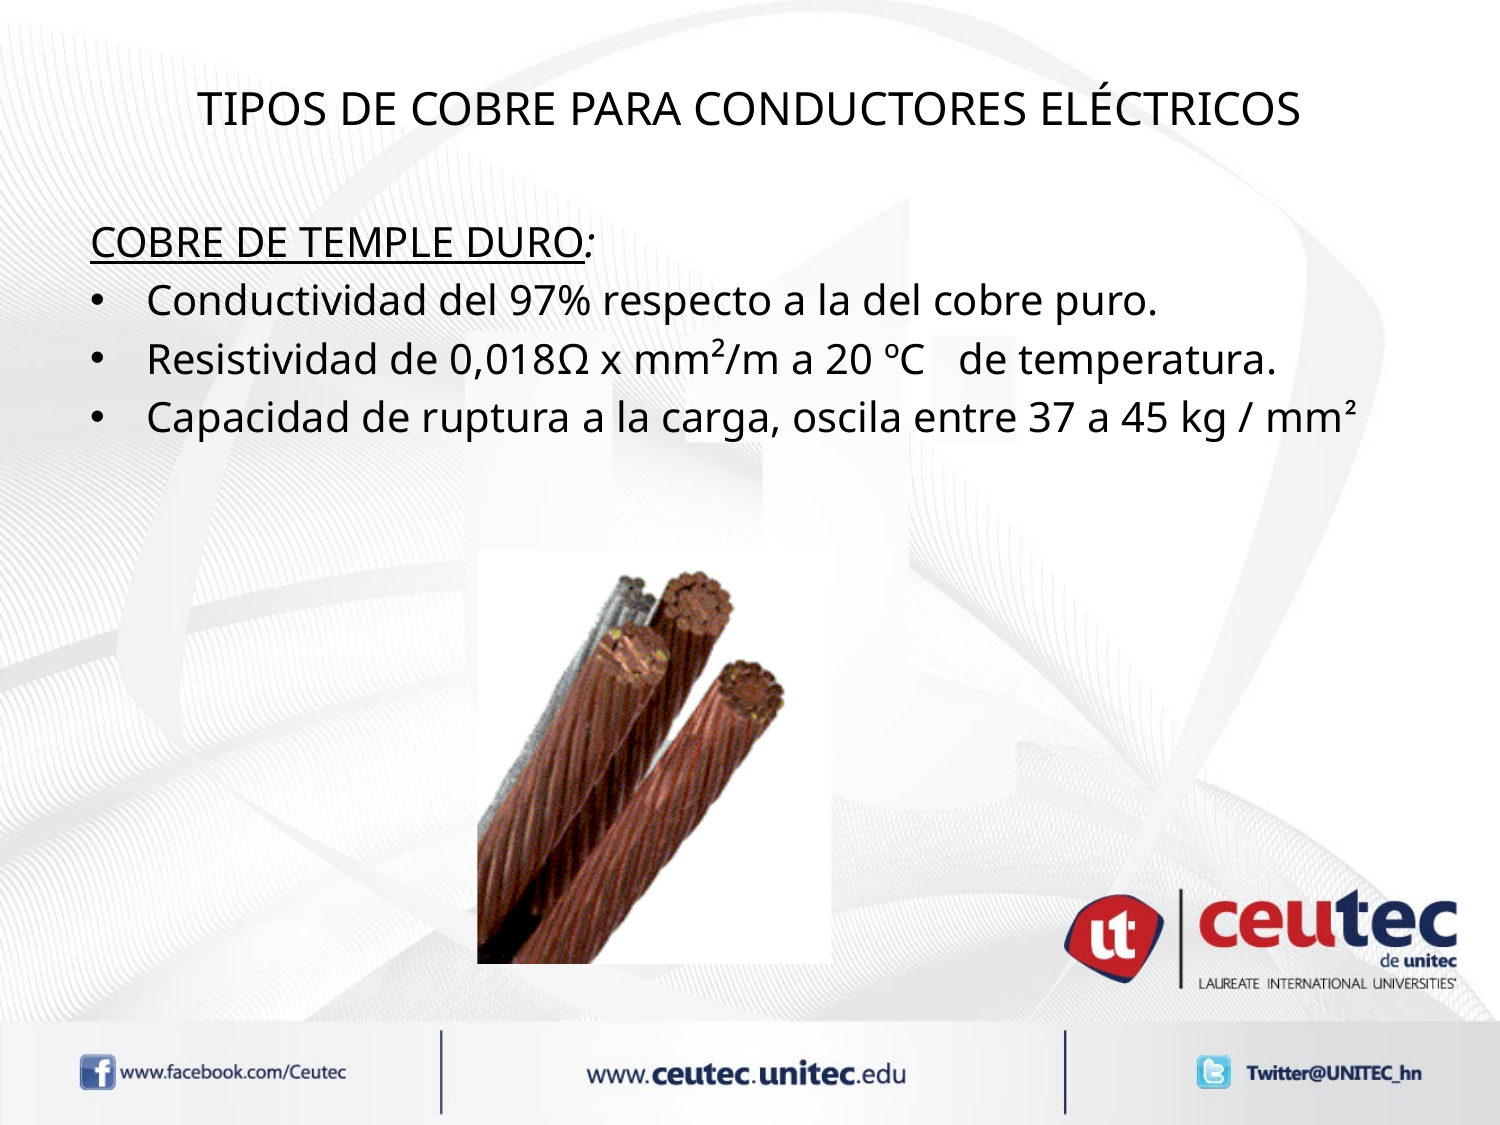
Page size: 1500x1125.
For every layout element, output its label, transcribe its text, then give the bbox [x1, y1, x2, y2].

list COBRE DE TEMPLE DURO: Conductividad del 97% respecto a la del cobre puro. Resistividad de 0,018Ω x mm²/m a 20 ºC de temperatura. Capacidad de ruptura a la carga, oscila entre 37 a 45 kg / mm² [75, 208, 1425, 445]
title TIPOS DE COBRE PARA CONDUCTORES ELÉCTRICOS [75, 45, 1425, 169]
picture [0, 0, 1500, 1125]
